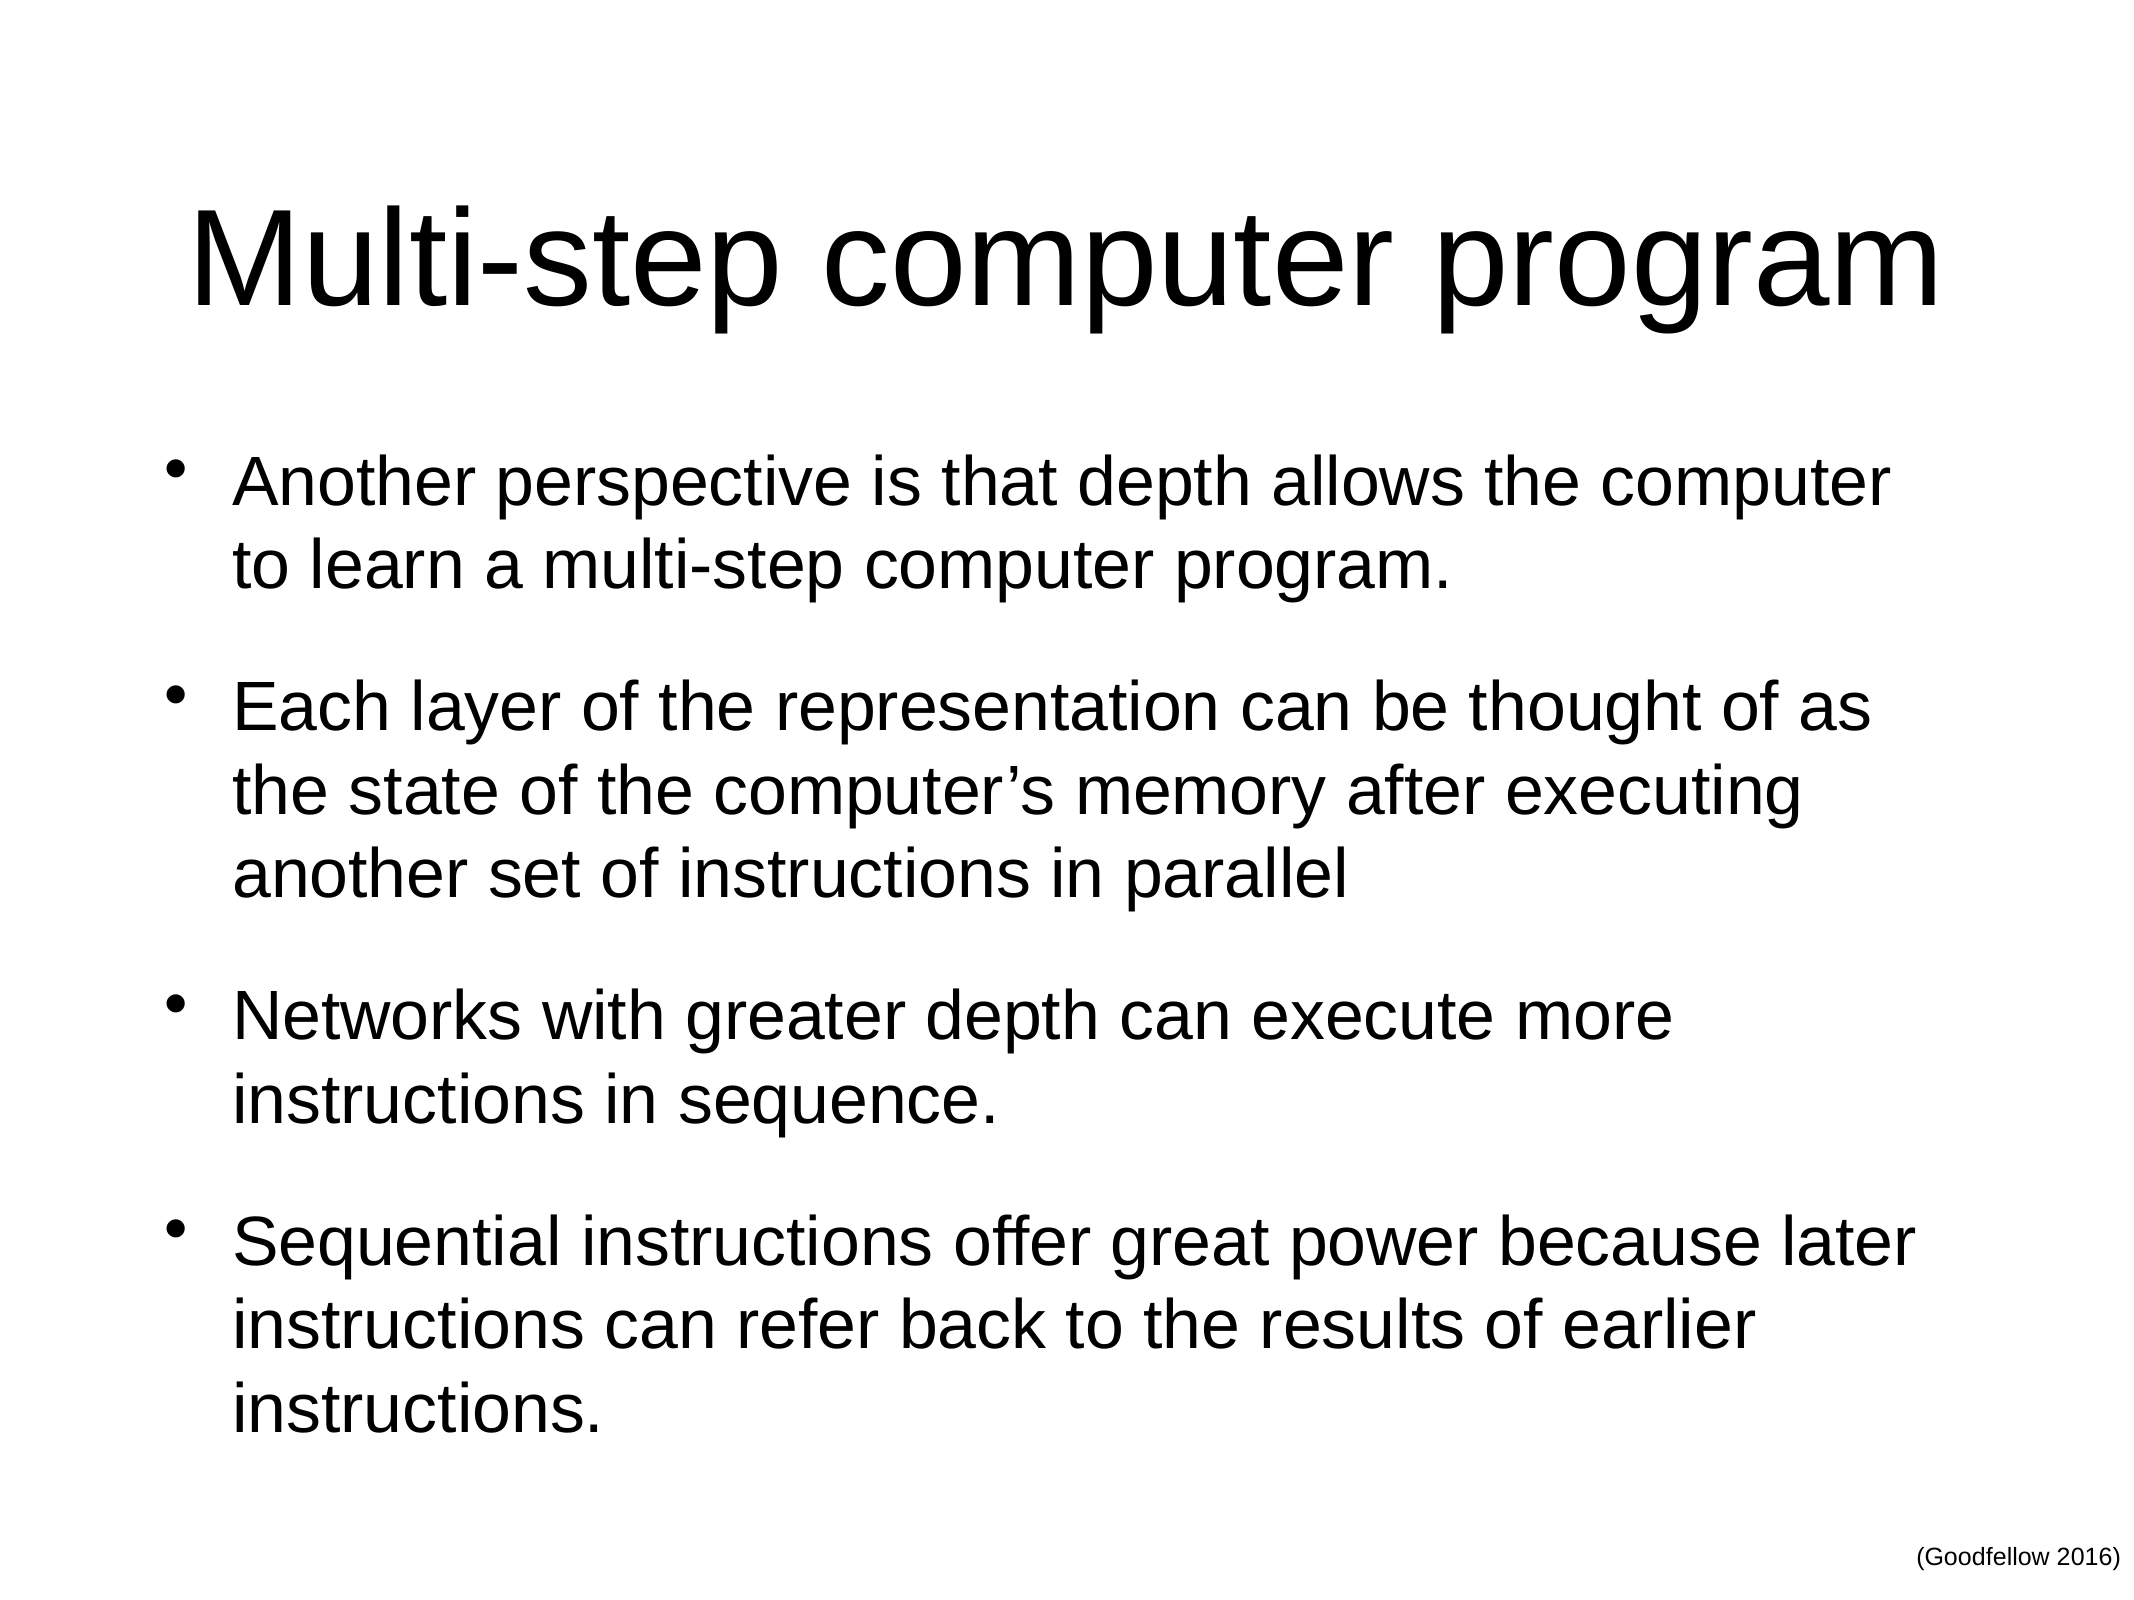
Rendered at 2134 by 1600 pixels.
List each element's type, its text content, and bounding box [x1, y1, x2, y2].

list Another perspective is that depth allows the computer to learn a multi-step computer program. Each layer of the representation can be thought of as the state of the computer’s memory after executing another set of instructions in parallel Networks with greater depth can execute more instructions in sequence. Sequential instructions offer great power because later instructions can refer back to the results of earlier instructions. [155, 426, 1978, 1459]
title Multi-step computer program [155, 72, 1978, 426]
